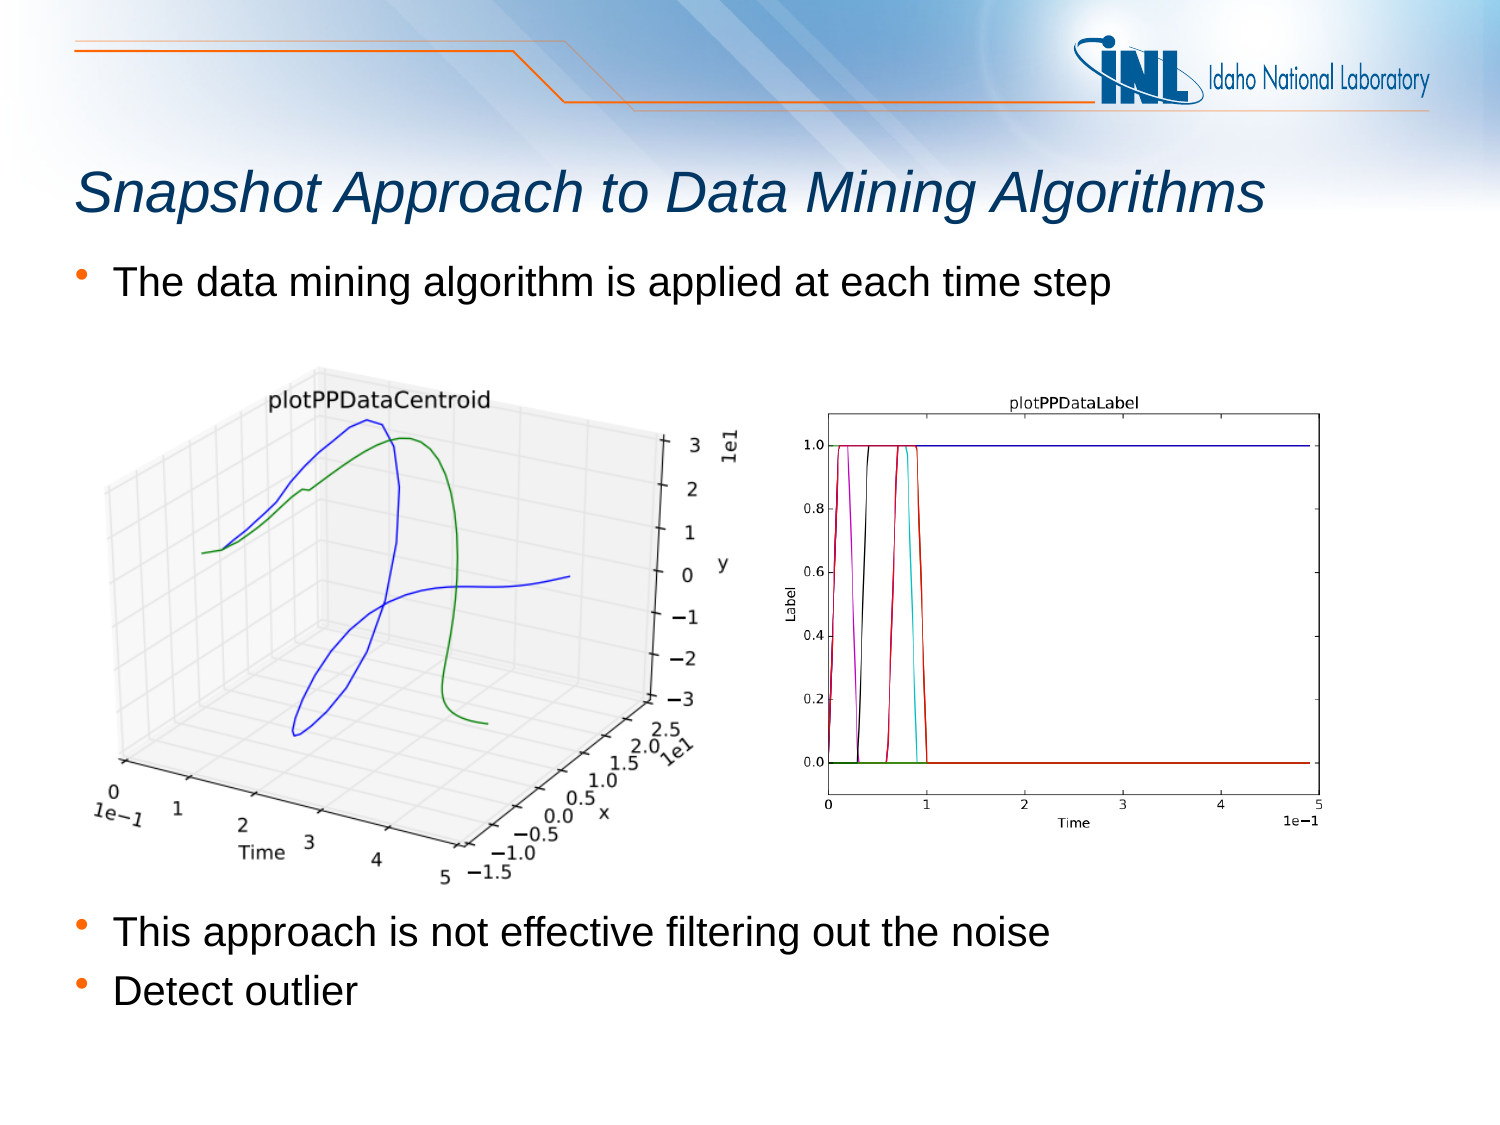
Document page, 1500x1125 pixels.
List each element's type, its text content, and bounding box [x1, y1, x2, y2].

picture [0, 0, 1500, 1125]
title Snapshot Approach to Data Mining Algorithms [74, 164, 1426, 227]
list The data mining algorithm is applied at each time step This approach is not effective filtering out the noise Detect outlier [74, 261, 1426, 1005]
